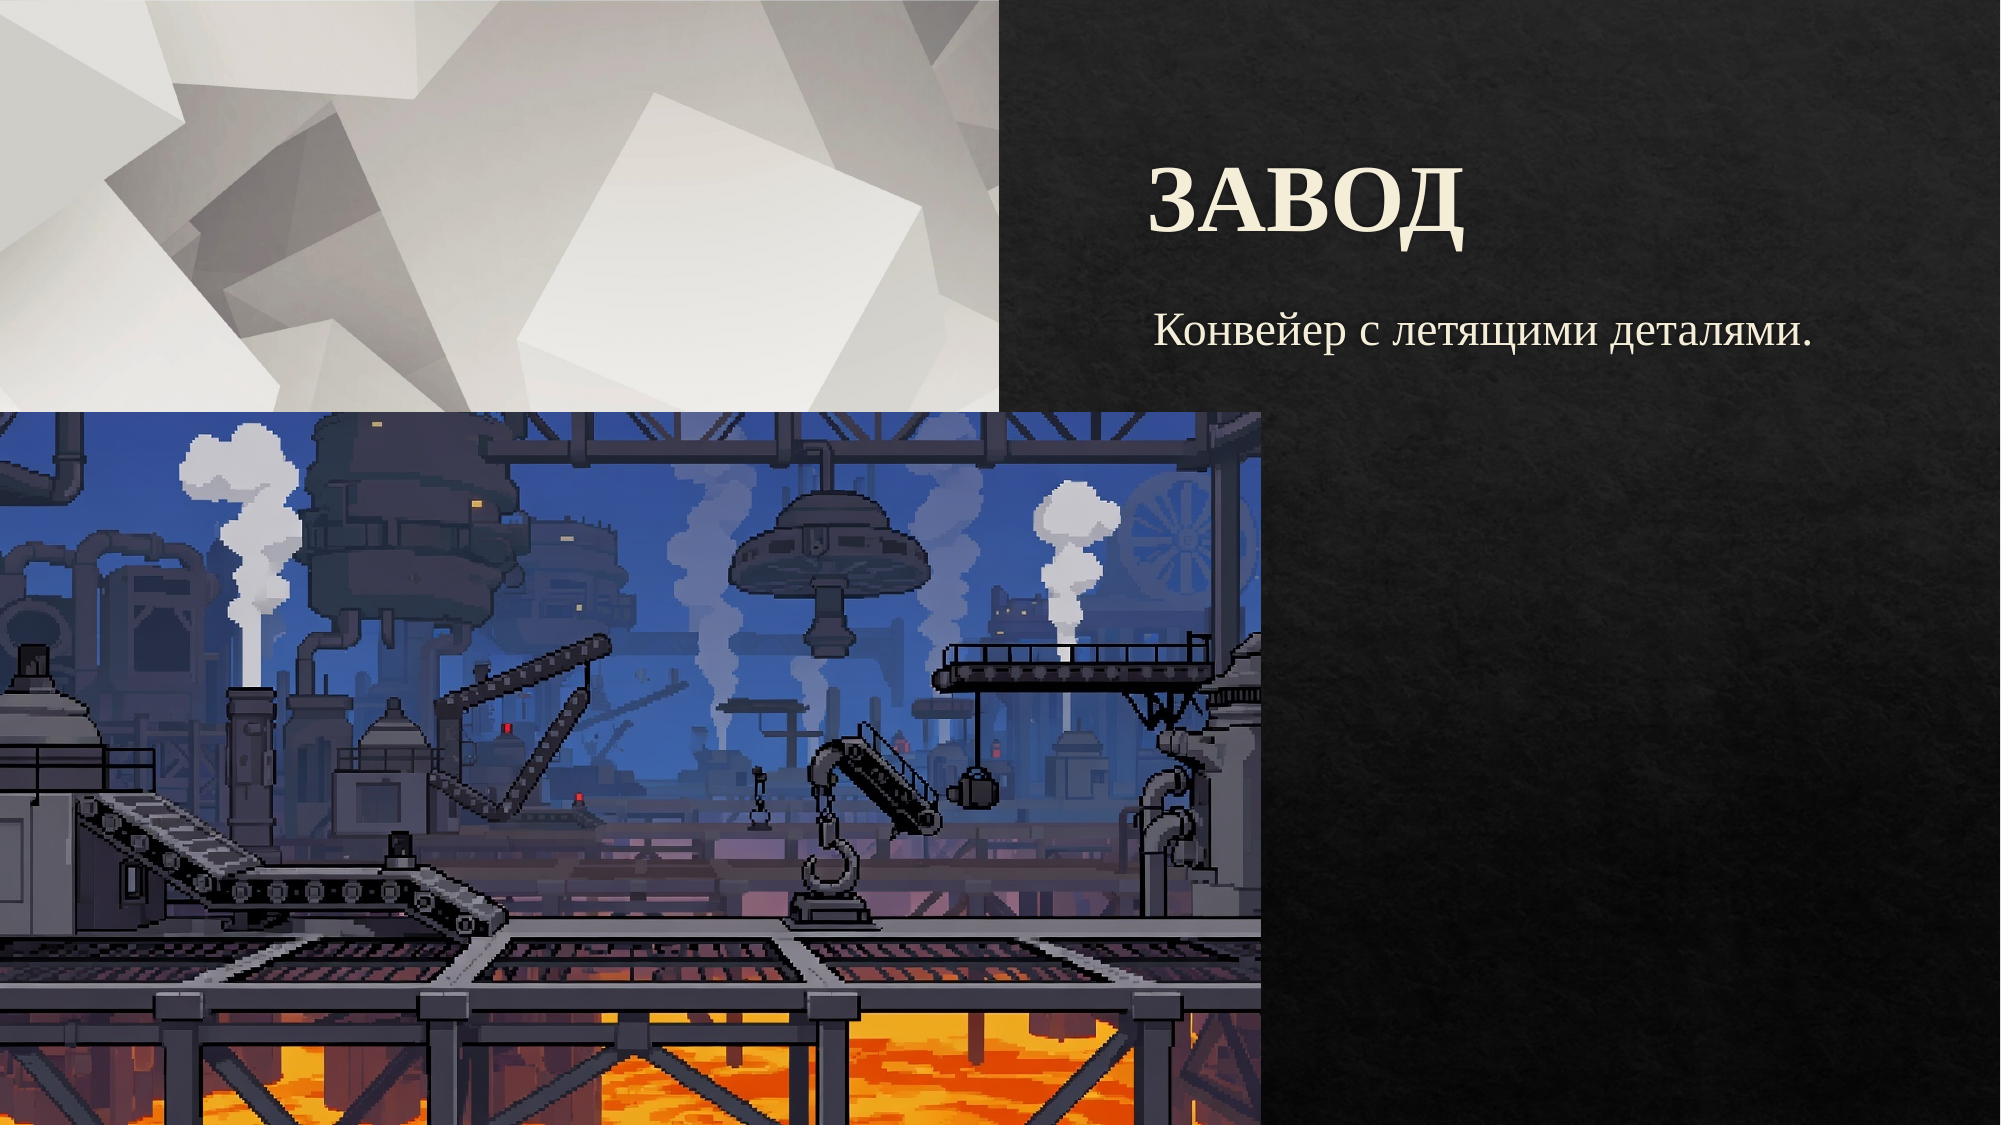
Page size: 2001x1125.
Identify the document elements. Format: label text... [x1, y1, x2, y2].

title ЗАВОД [1131, 99, 1924, 260]
list Конвейер с летящими деталями. [1131, 284, 1855, 950]
picture [0, 0, 1262, 1125]
